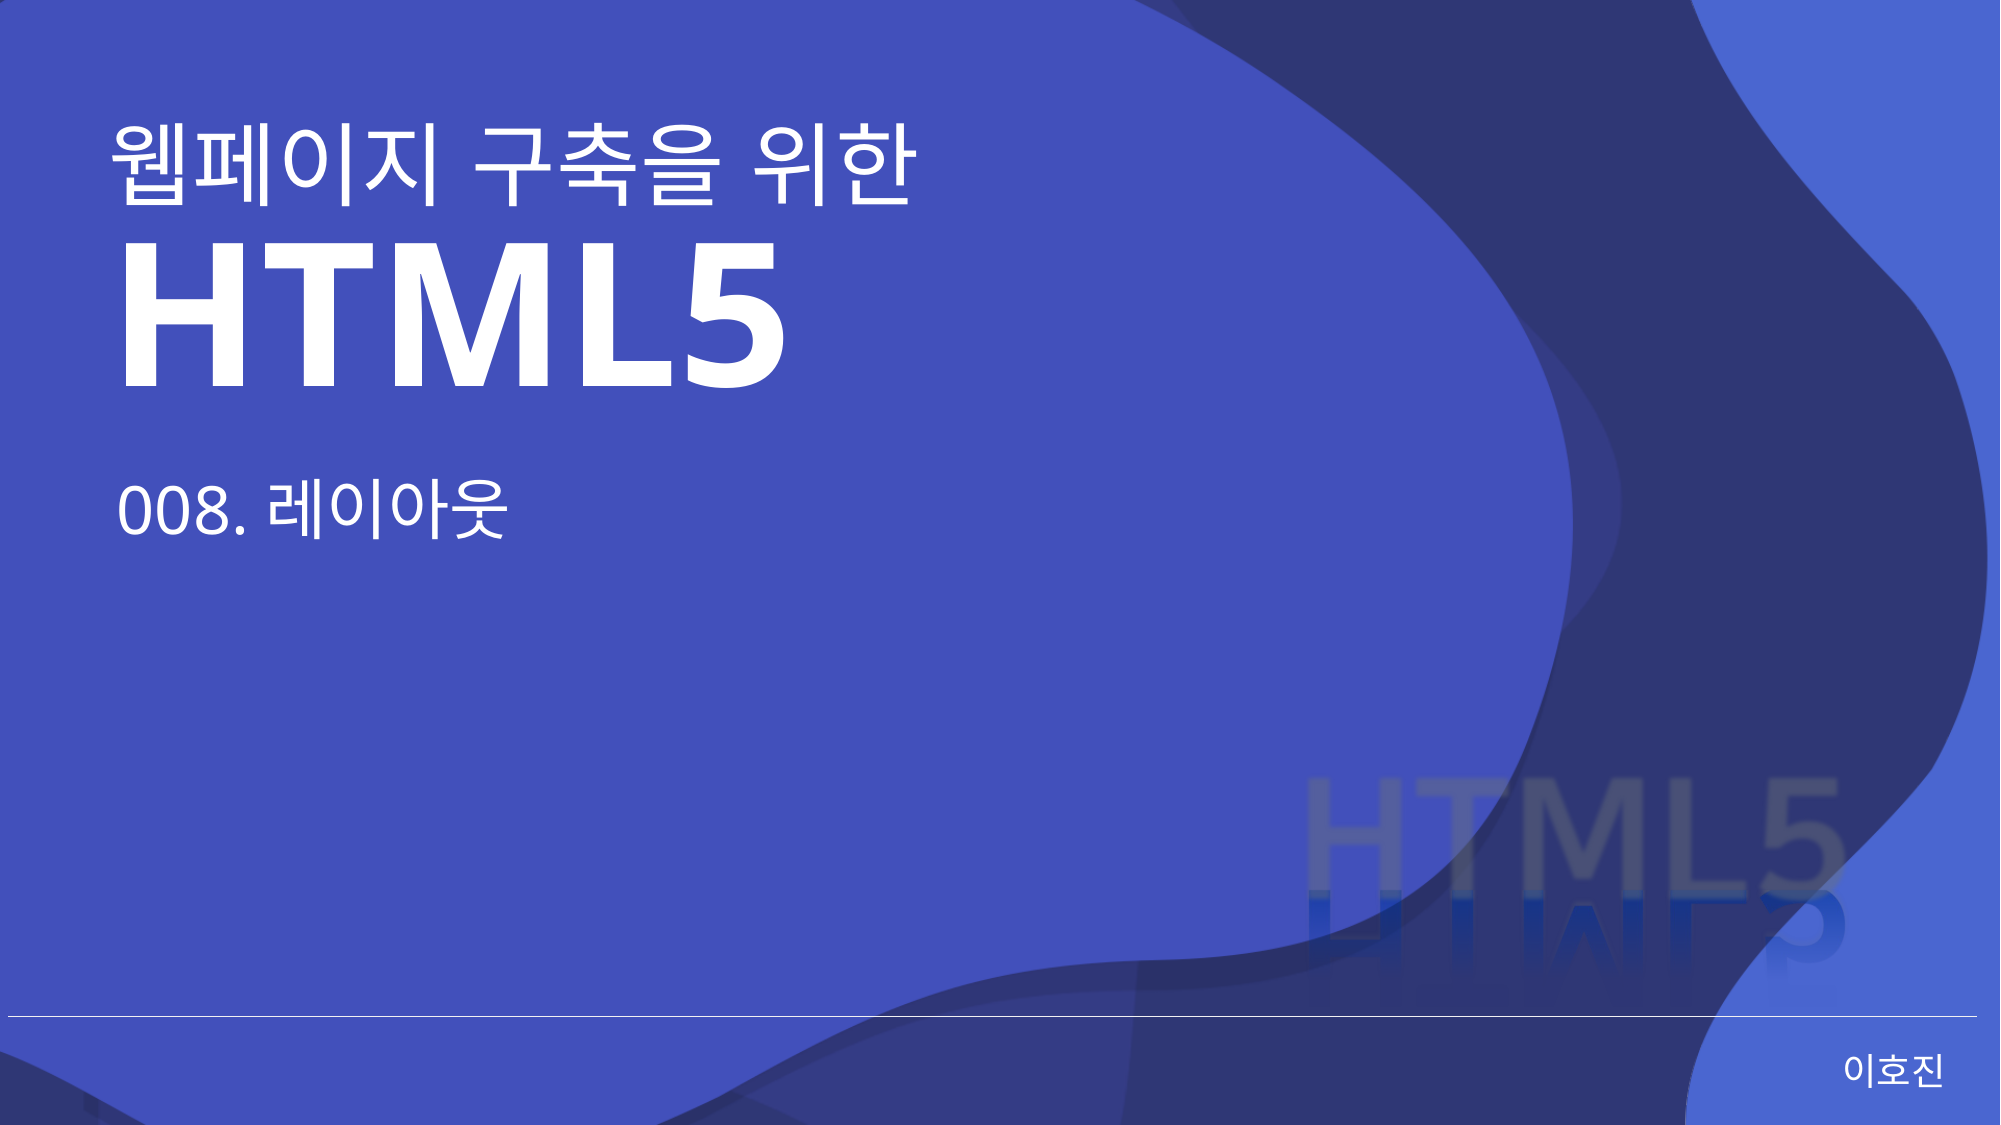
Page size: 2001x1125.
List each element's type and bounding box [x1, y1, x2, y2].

text_box [1187, 1017, 1961, 1098]
picture [0, 0, 2000, 1125]
text_box [1187, 683, 1961, 1015]
